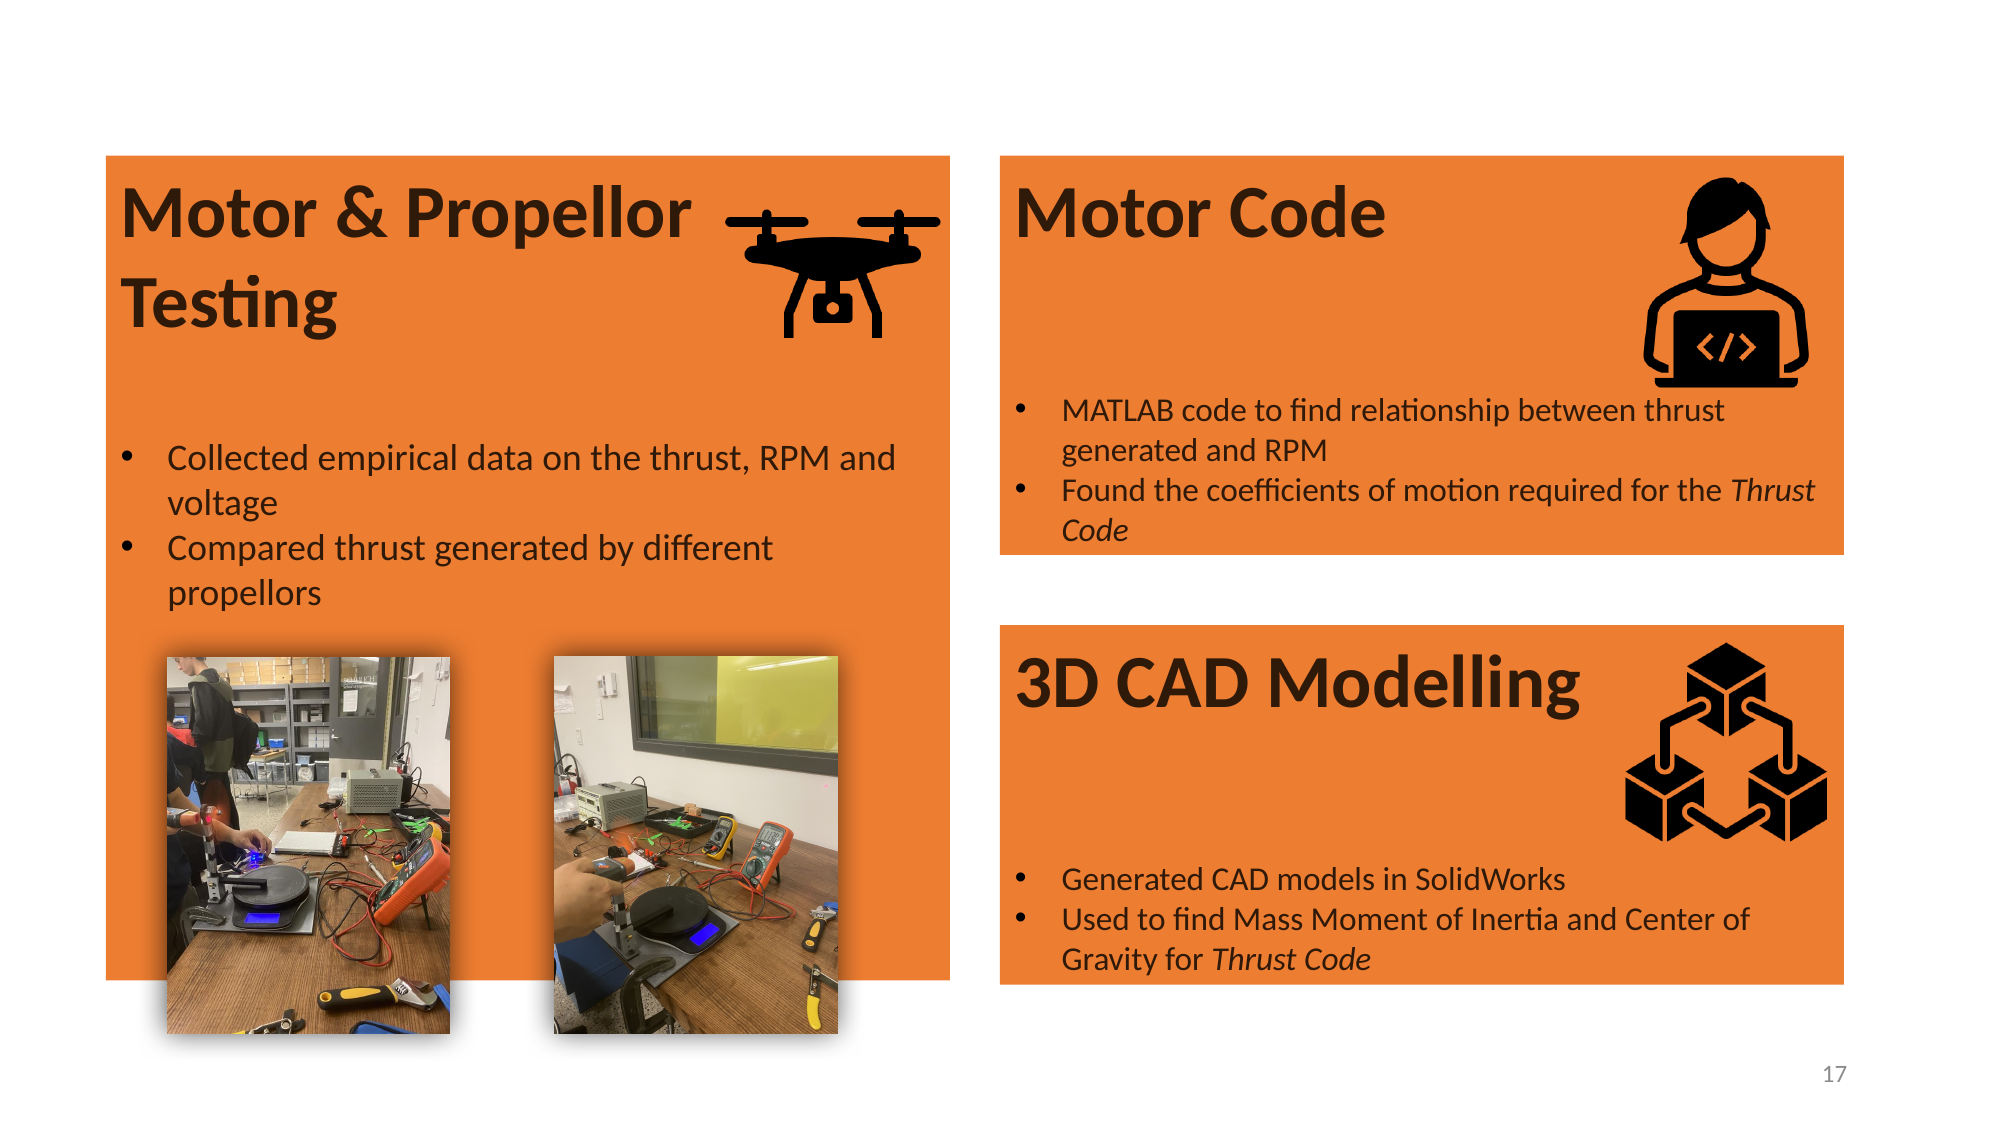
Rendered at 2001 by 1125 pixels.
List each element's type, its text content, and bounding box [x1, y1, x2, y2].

picture [554, 656, 838, 1034]
picture [166, 657, 450, 1034]
picture [715, 155, 950, 392]
text_box Motor & Propellor Testing Collected empirical data on the thrust, RPM and voltage Compared thrust generated by different propellors [105, 155, 950, 981]
picture [1608, 625, 1844, 861]
text_box Motor Code MATLAB code to find relationship between thrust generated and RPM Found the coefficients of motion required for the Thrust Code [999, 155, 1844, 555]
slide_number 17 [1412, 1042, 1863, 1103]
text_box 3D CAD Modelling Generated CAD models in SolidWorks Used to find Mass Moment of Inertia and Center of Gravity for Thrust Code [999, 625, 1844, 985]
picture [1608, 155, 1844, 392]
